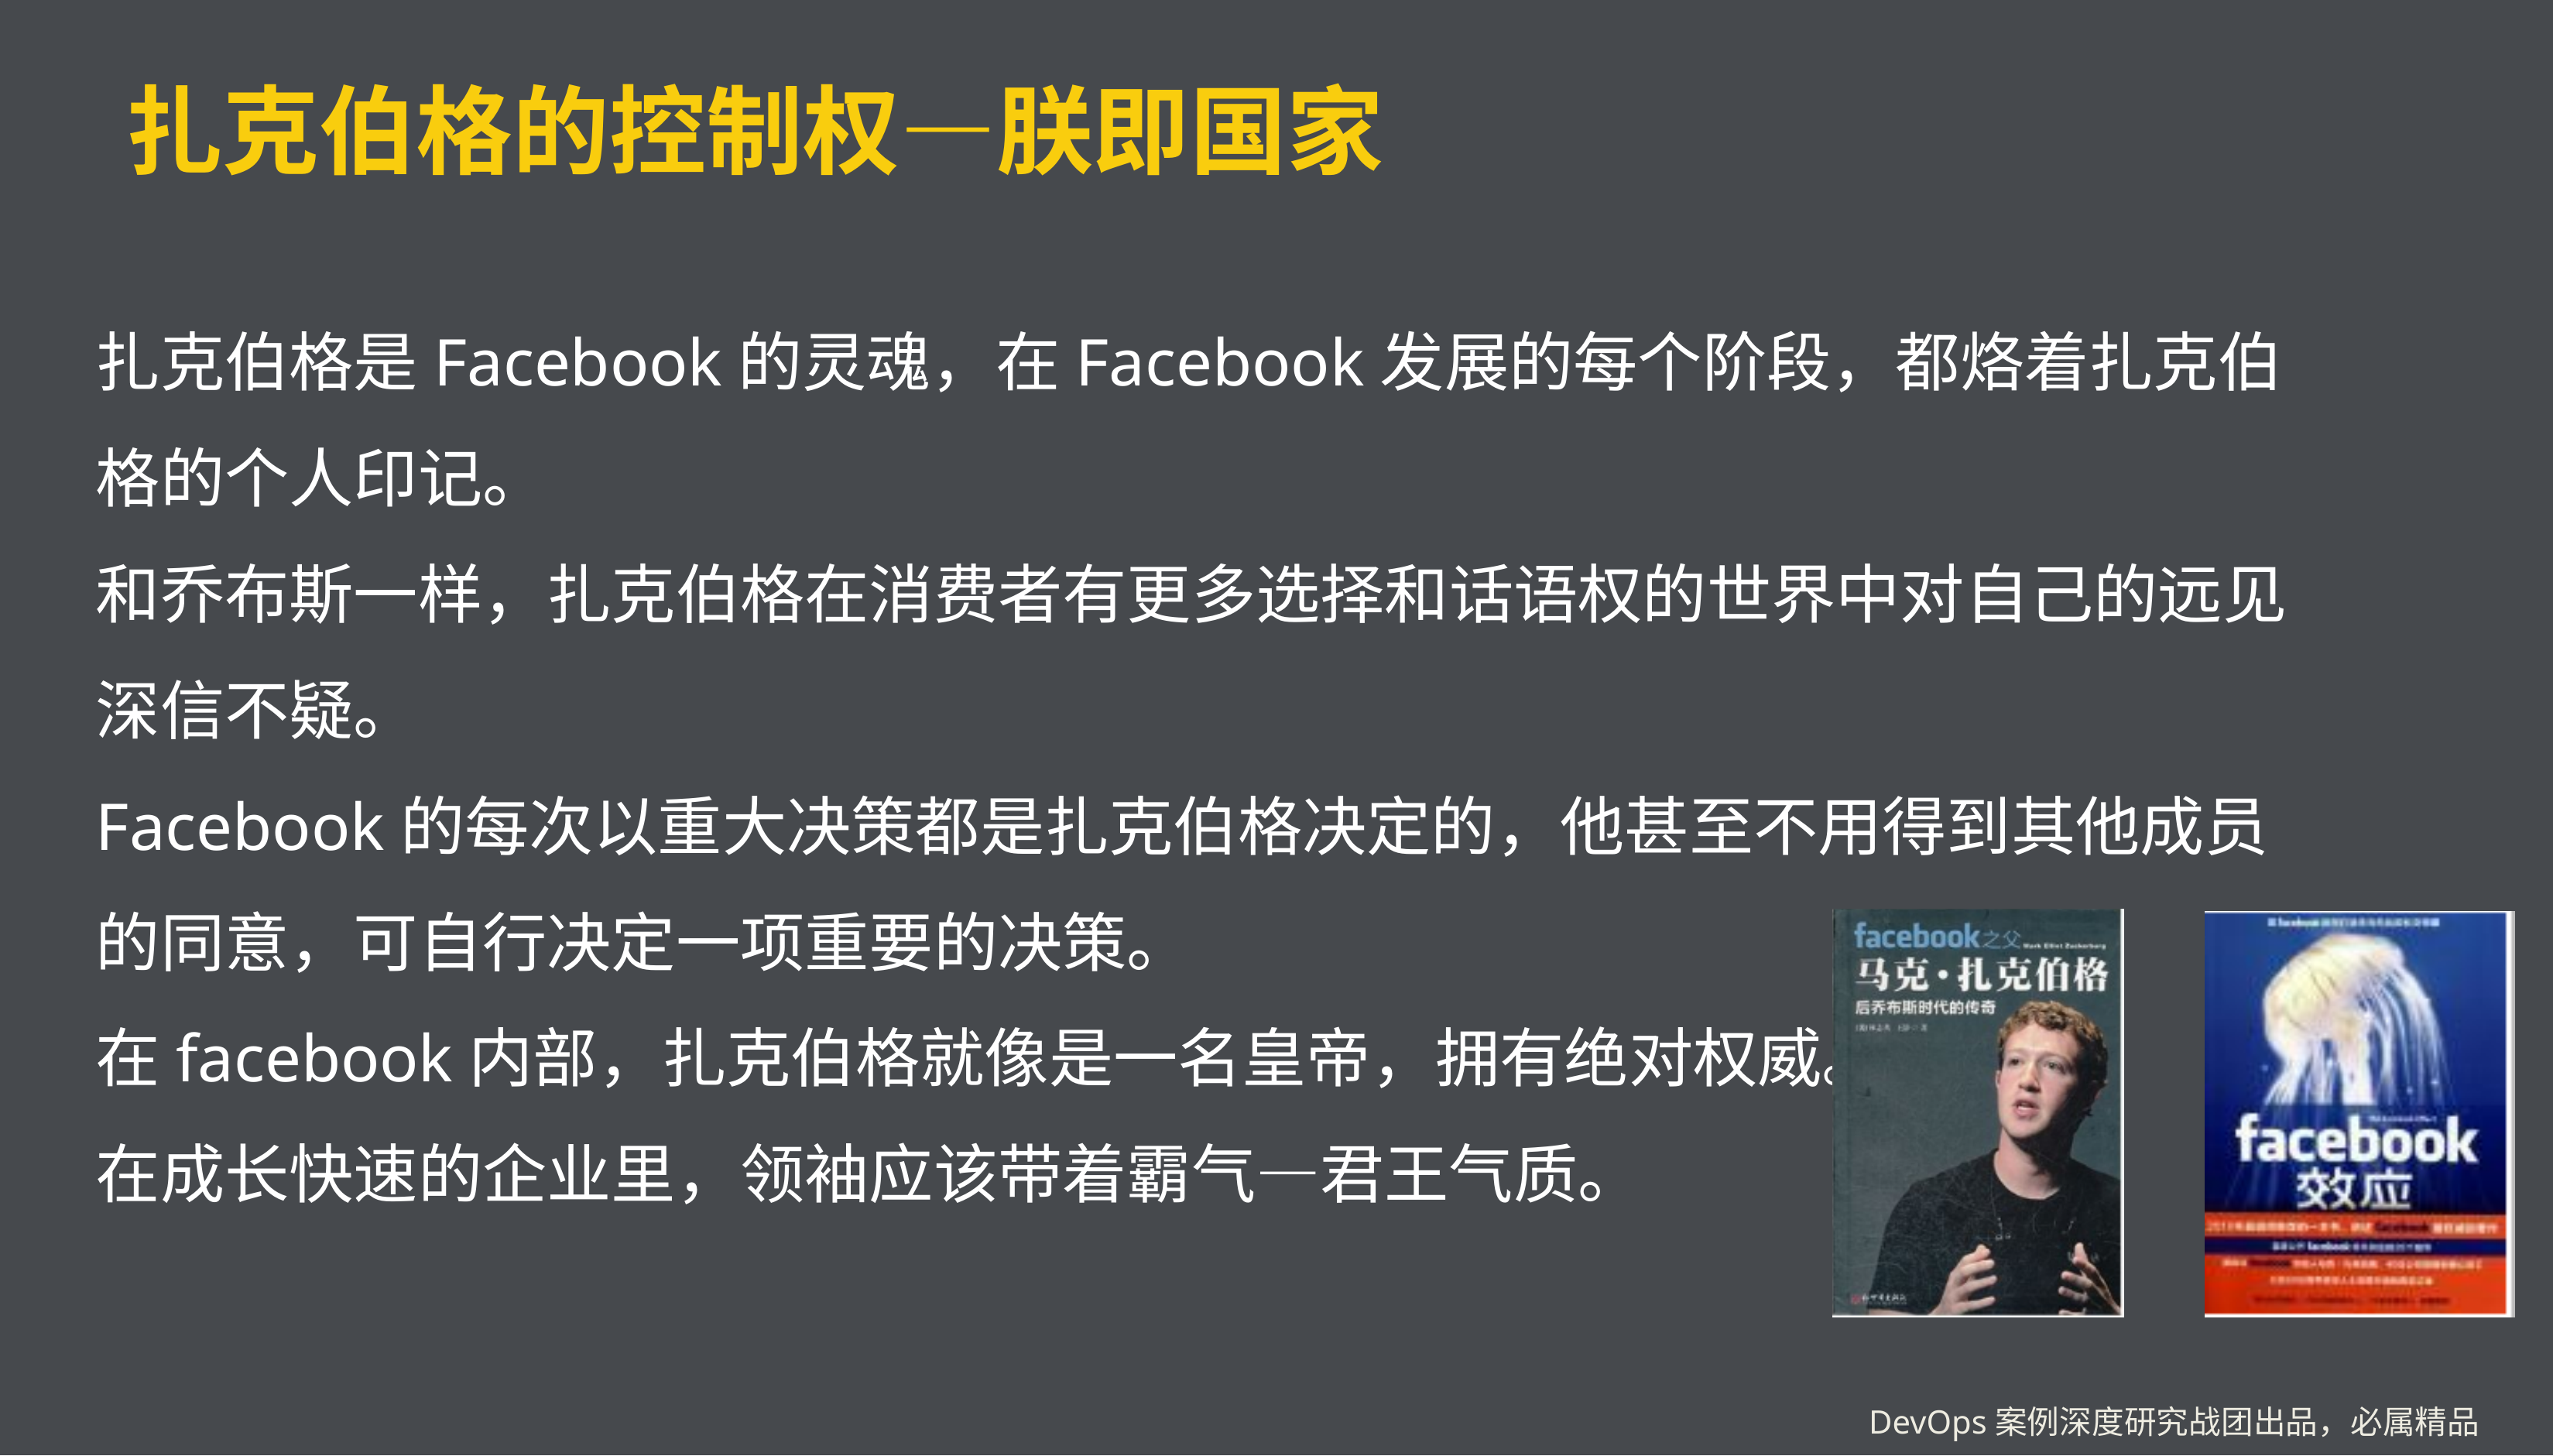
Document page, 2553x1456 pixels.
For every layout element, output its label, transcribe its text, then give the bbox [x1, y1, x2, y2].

title 扎克伯格的控制权—朕即国家 [125, 70, 2424, 187]
list 扎克伯格是Facebook的灵魂，在Facebook发展的每个阶段，都烙着扎克伯格的个人印记。 和乔布斯一样，扎克伯格在消费者有更多选择和话语权的世界中对自己的远见深信不疑。 Facebook的每次以重大决策都是扎克伯格决定的，他甚至不用得到其他成员的同意，可自行决定一项重要的决策。 在facebook内部，扎克伯格就像是一名皇帝，拥有绝对权威。 在成长快速的企业里，领袖应该带着霸气—君王气质。 [95, 283, 2311, 1221]
picture [1832, 909, 2125, 1317]
picture [2205, 911, 2516, 1317]
